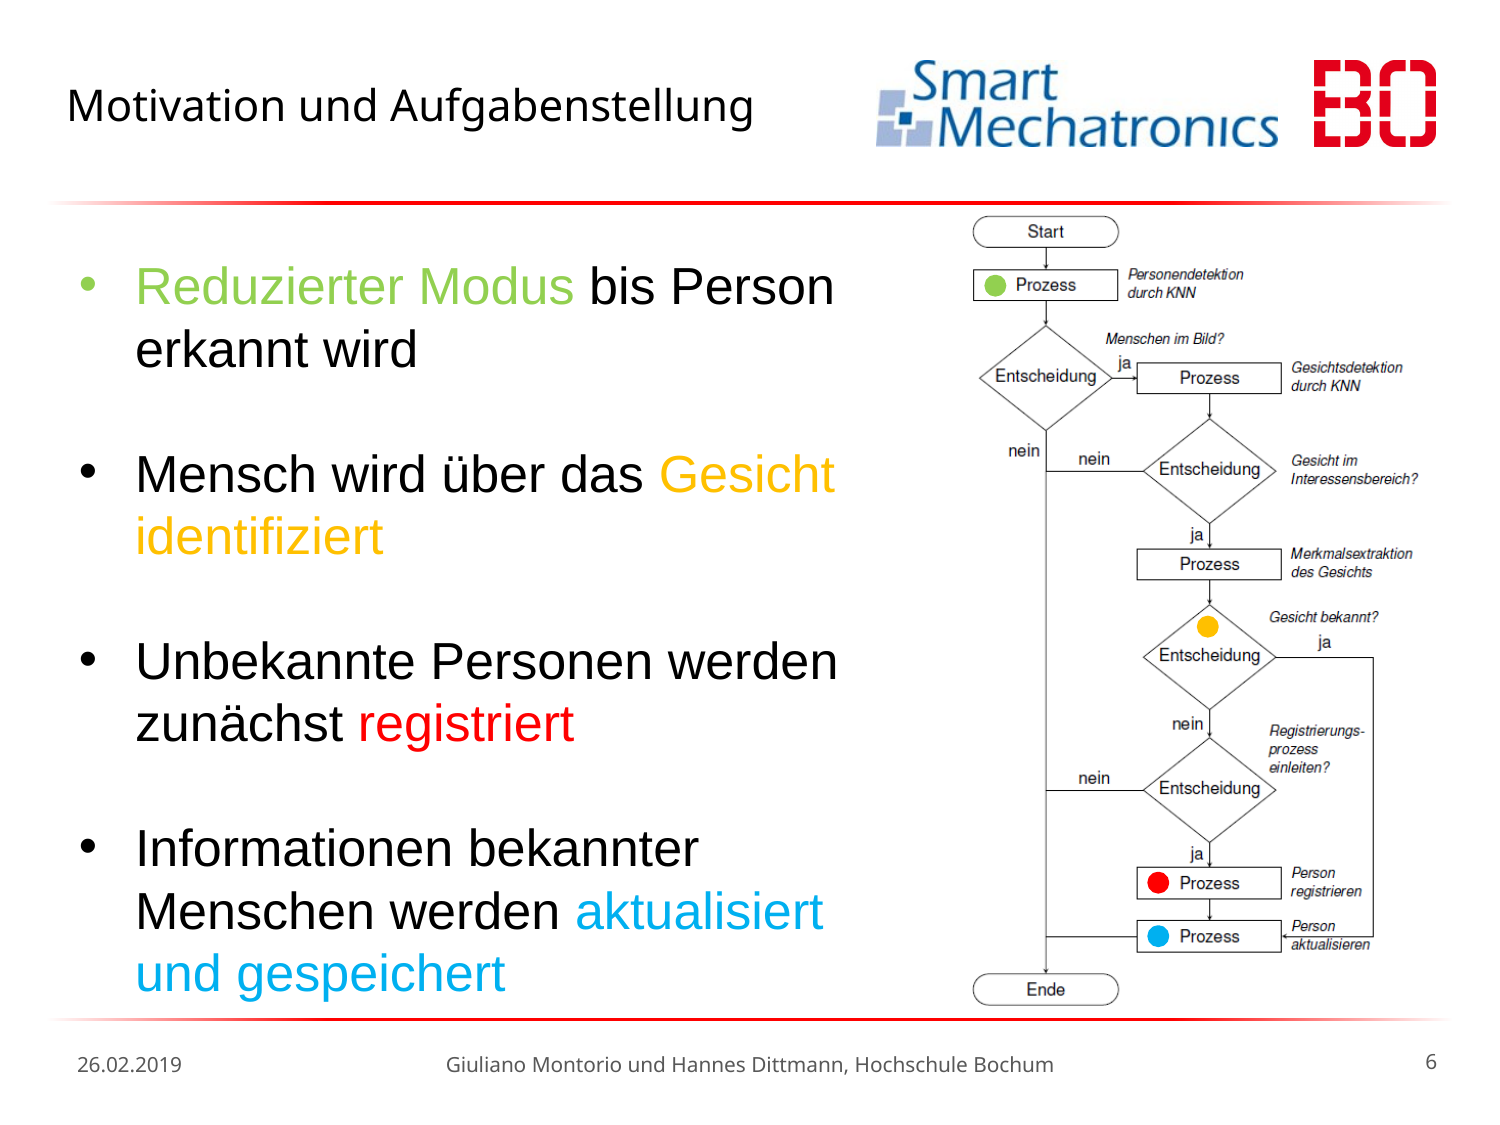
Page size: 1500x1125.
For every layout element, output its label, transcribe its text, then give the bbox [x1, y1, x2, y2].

picture [1314, 60, 1436, 147]
text_box Reduzierter Modus bis Person erkannt wird Mensch wird über das Gesicht identifiziert Unbekannte Personen werden zunächst registriert Informationen bekannter Menschen werden aktualisiert und gespeichert [71, 244, 886, 1010]
picture [876, 60, 1278, 147]
slide_number 6 [1409, 1032, 1453, 1094]
picture [46, 201, 1454, 205]
list Motivation und Aufgabenstellung [50, 15, 855, 193]
picture [966, 210, 1431, 1012]
